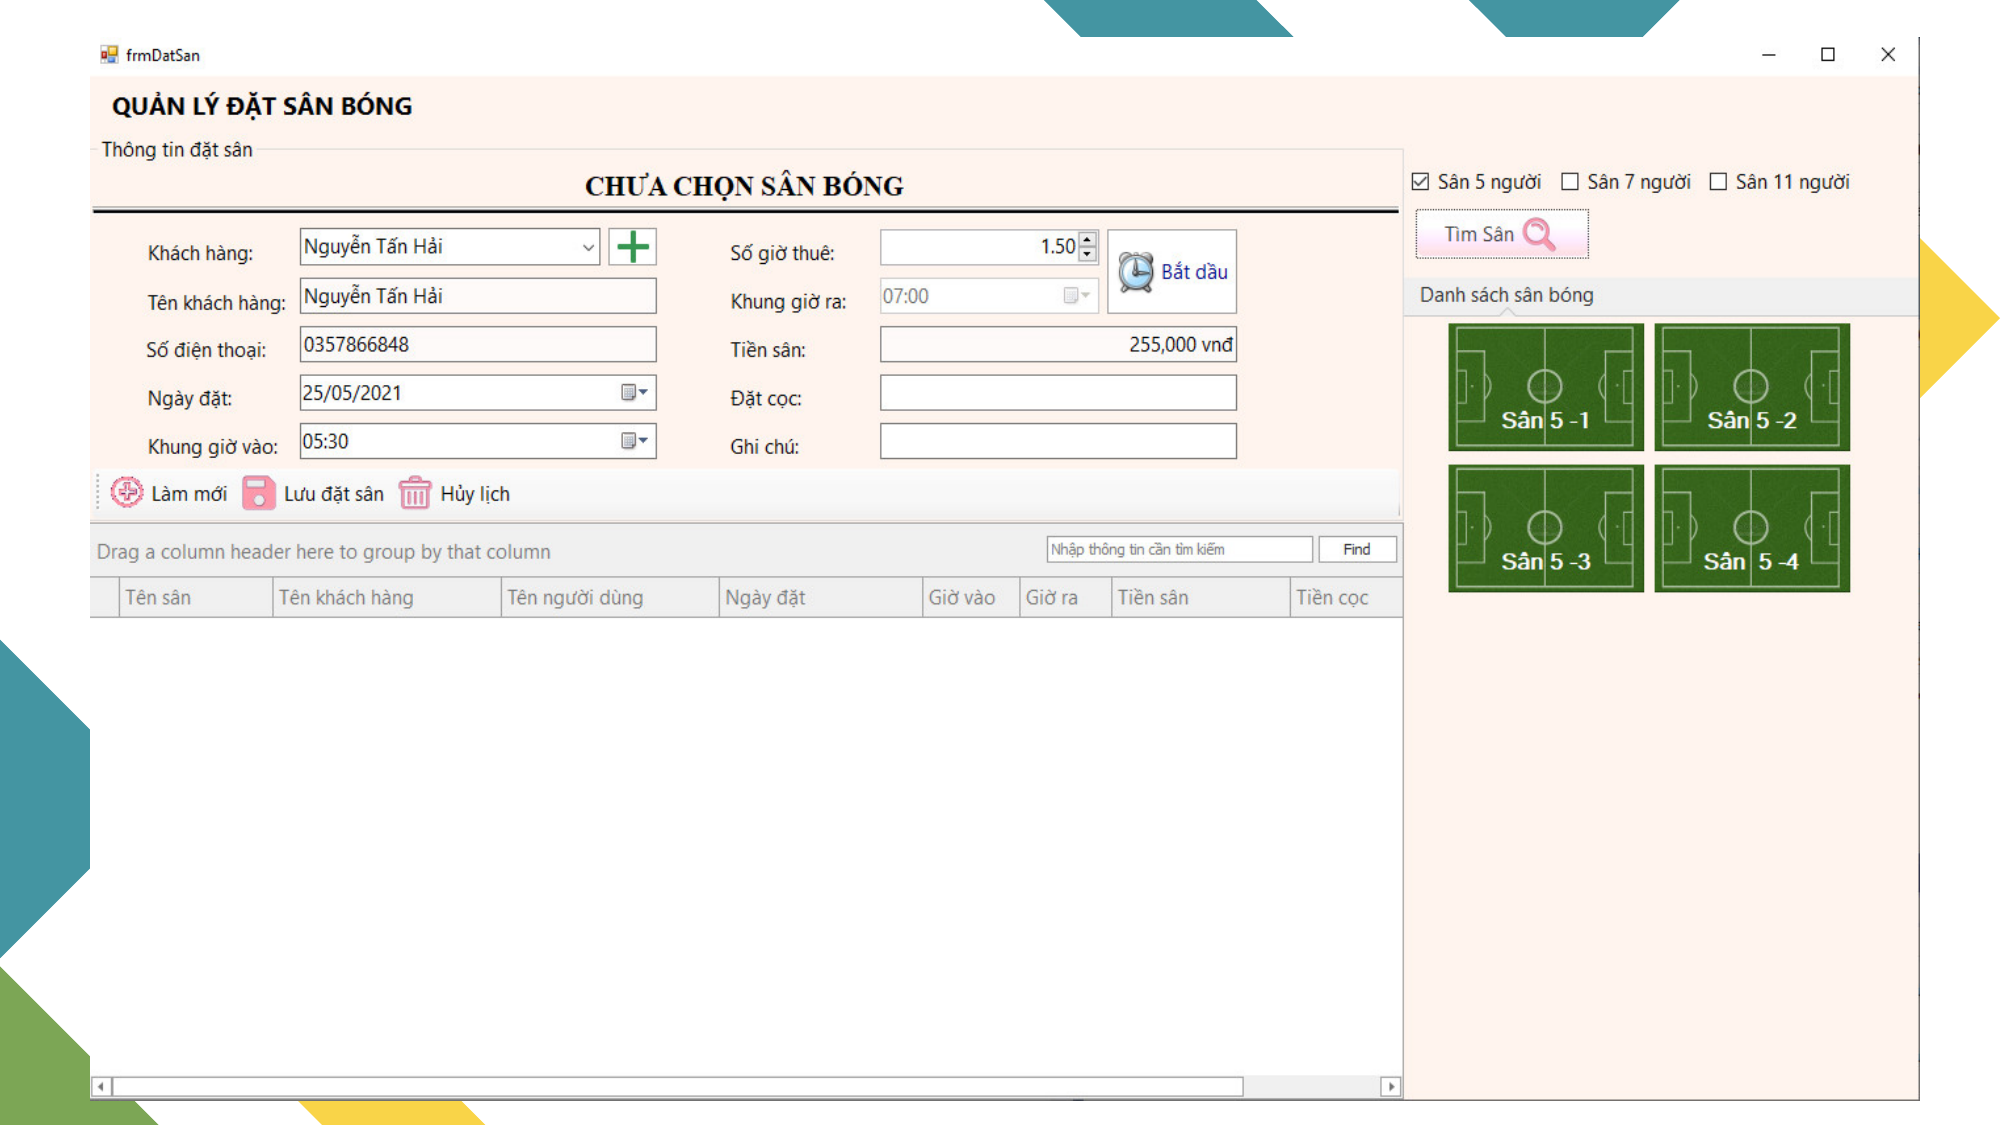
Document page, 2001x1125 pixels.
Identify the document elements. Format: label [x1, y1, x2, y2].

picture [90, 37, 1920, 1101]
